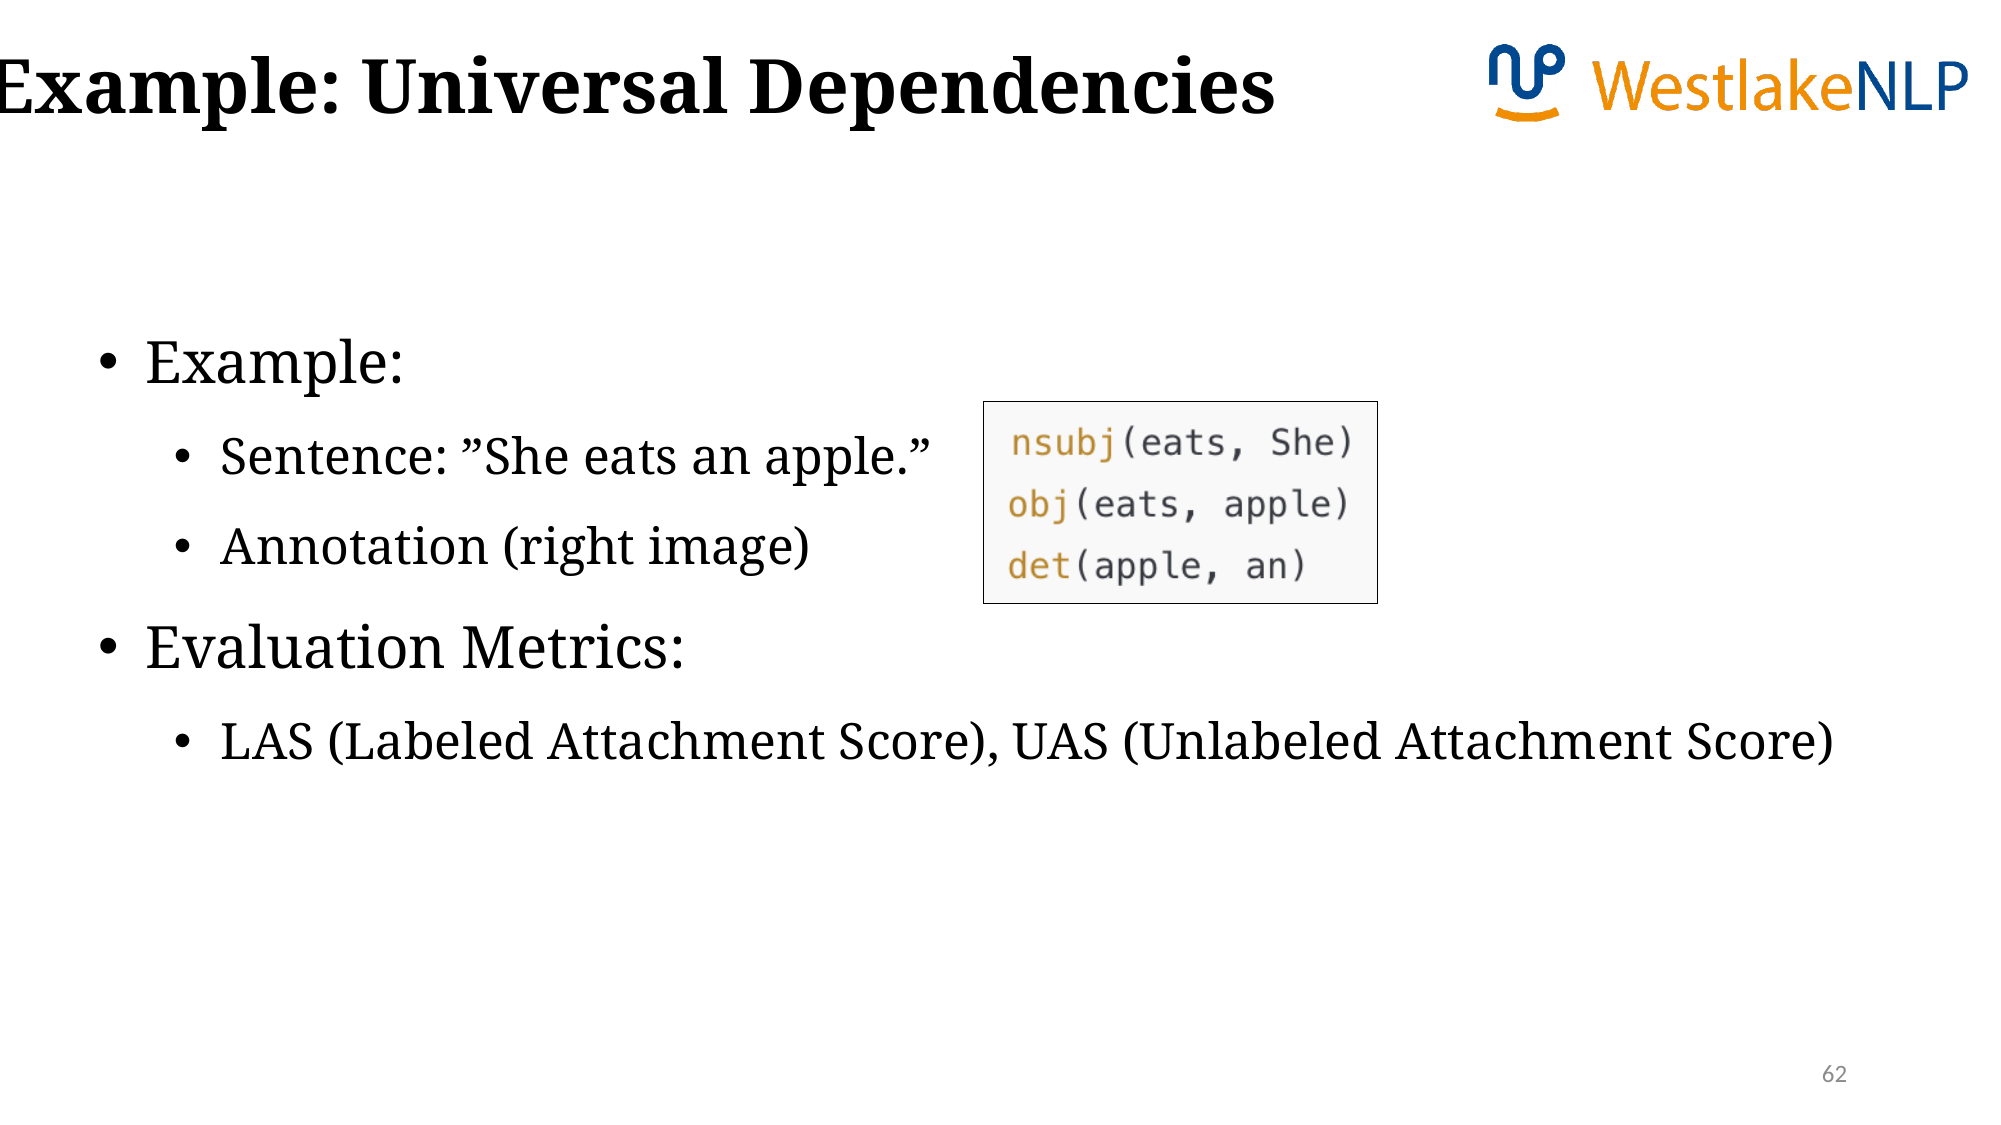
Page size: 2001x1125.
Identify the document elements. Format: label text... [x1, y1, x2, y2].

slide_number 62 [1412, 1042, 1863, 1103]
picture [983, 401, 1378, 604]
text_box Example: Universal Dependencies [0, 31, 1293, 137]
picture [1459, 0, 2000, 170]
text_box Example: Sentence: ”She eats an apple.” Annotation (right image) Evaluation Metrics: LAS (Labeled Attachment Score), UAS (Unlabeled Attachment Score) [84, 282, 1990, 778]
